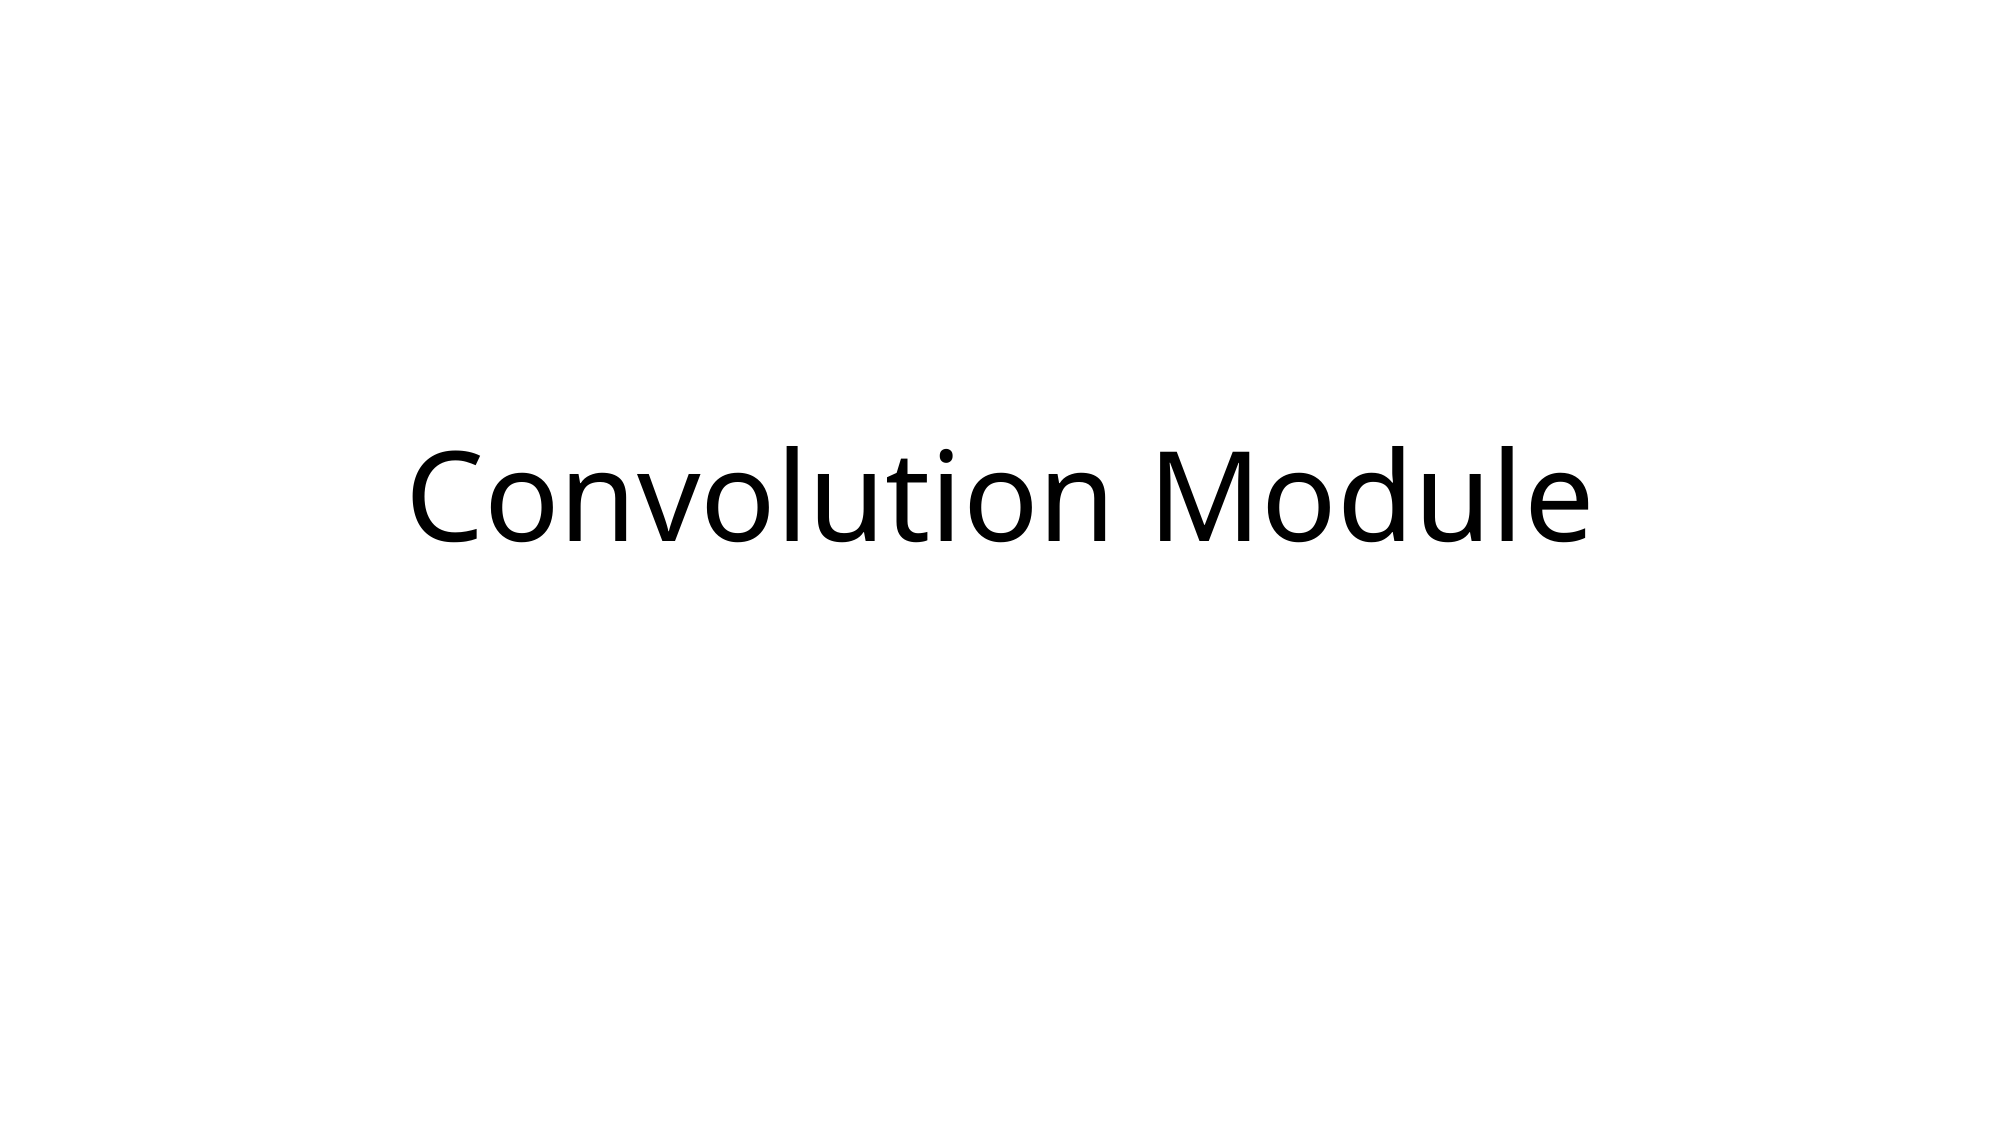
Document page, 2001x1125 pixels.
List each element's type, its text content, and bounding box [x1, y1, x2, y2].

title Convolution Module [249, 184, 1750, 576]
